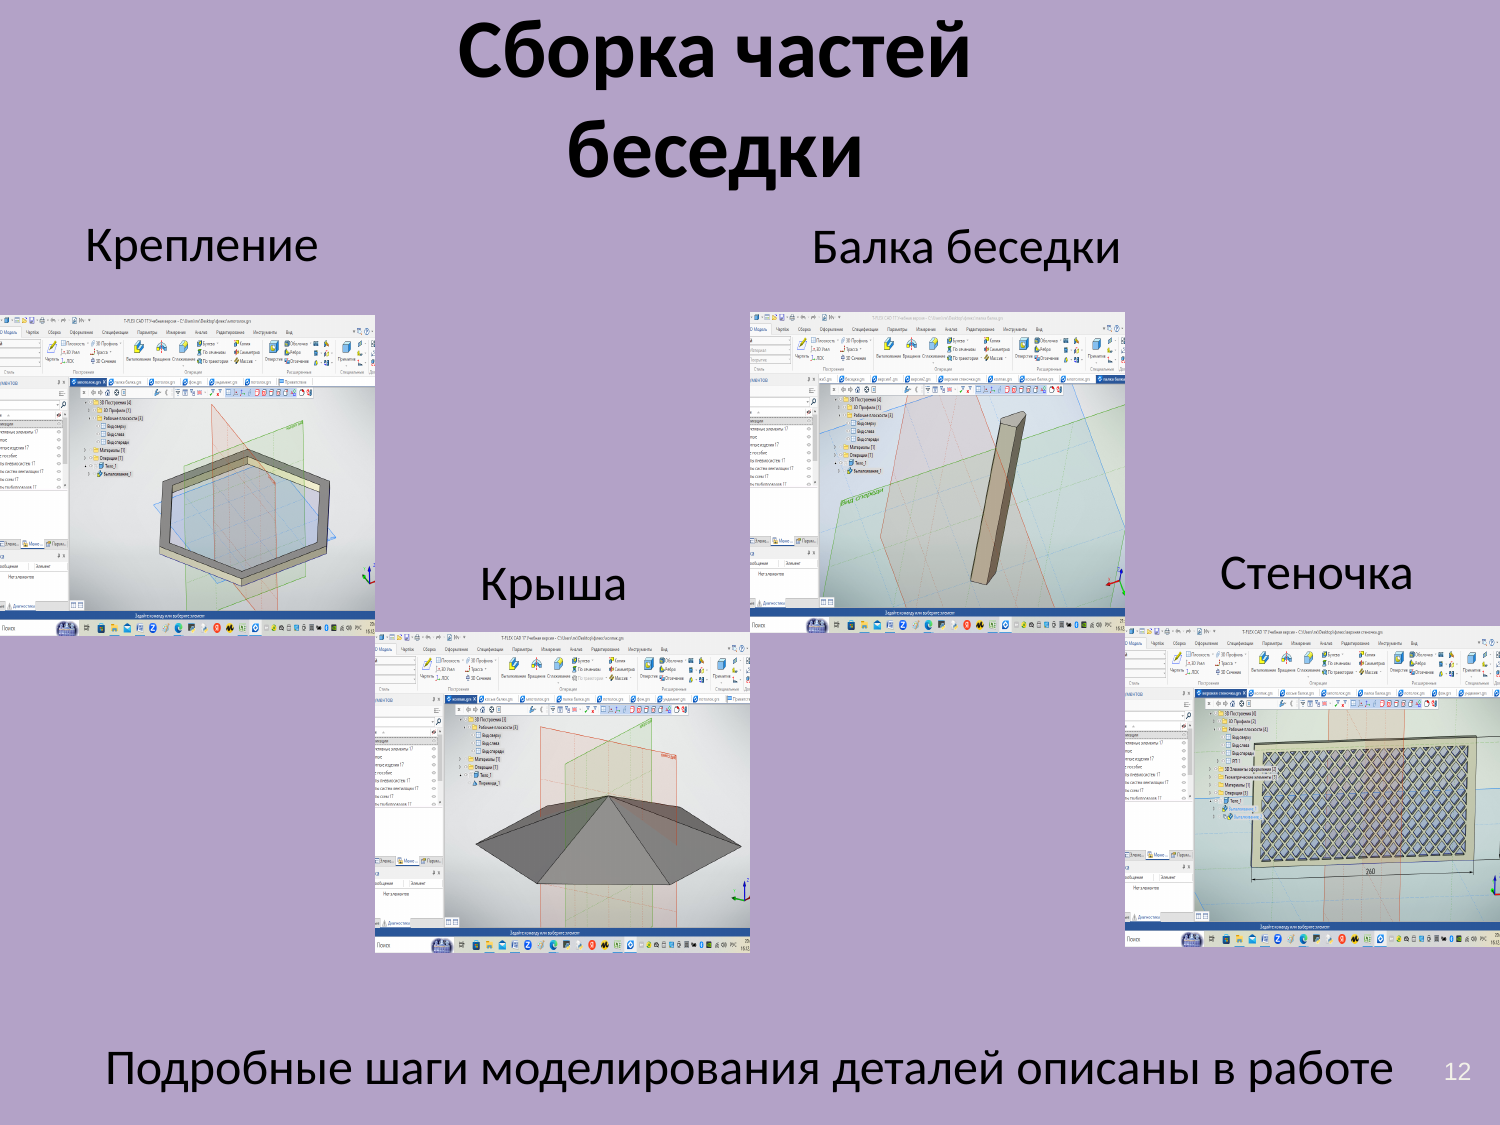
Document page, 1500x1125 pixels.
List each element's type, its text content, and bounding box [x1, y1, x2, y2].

text_box Сборка частей беседки [340, 0, 1091, 201]
picture [0, 311, 1500, 953]
text_box Крепление [53, 204, 352, 279]
text_box Крыша [385, 542, 722, 618]
text_box Подробные шаги моделирования деталей описаны в работе [0, 984, 1500, 1095]
text_box Стеночка [1134, 532, 1500, 607]
text_box Балка беседки [726, 206, 1207, 281]
